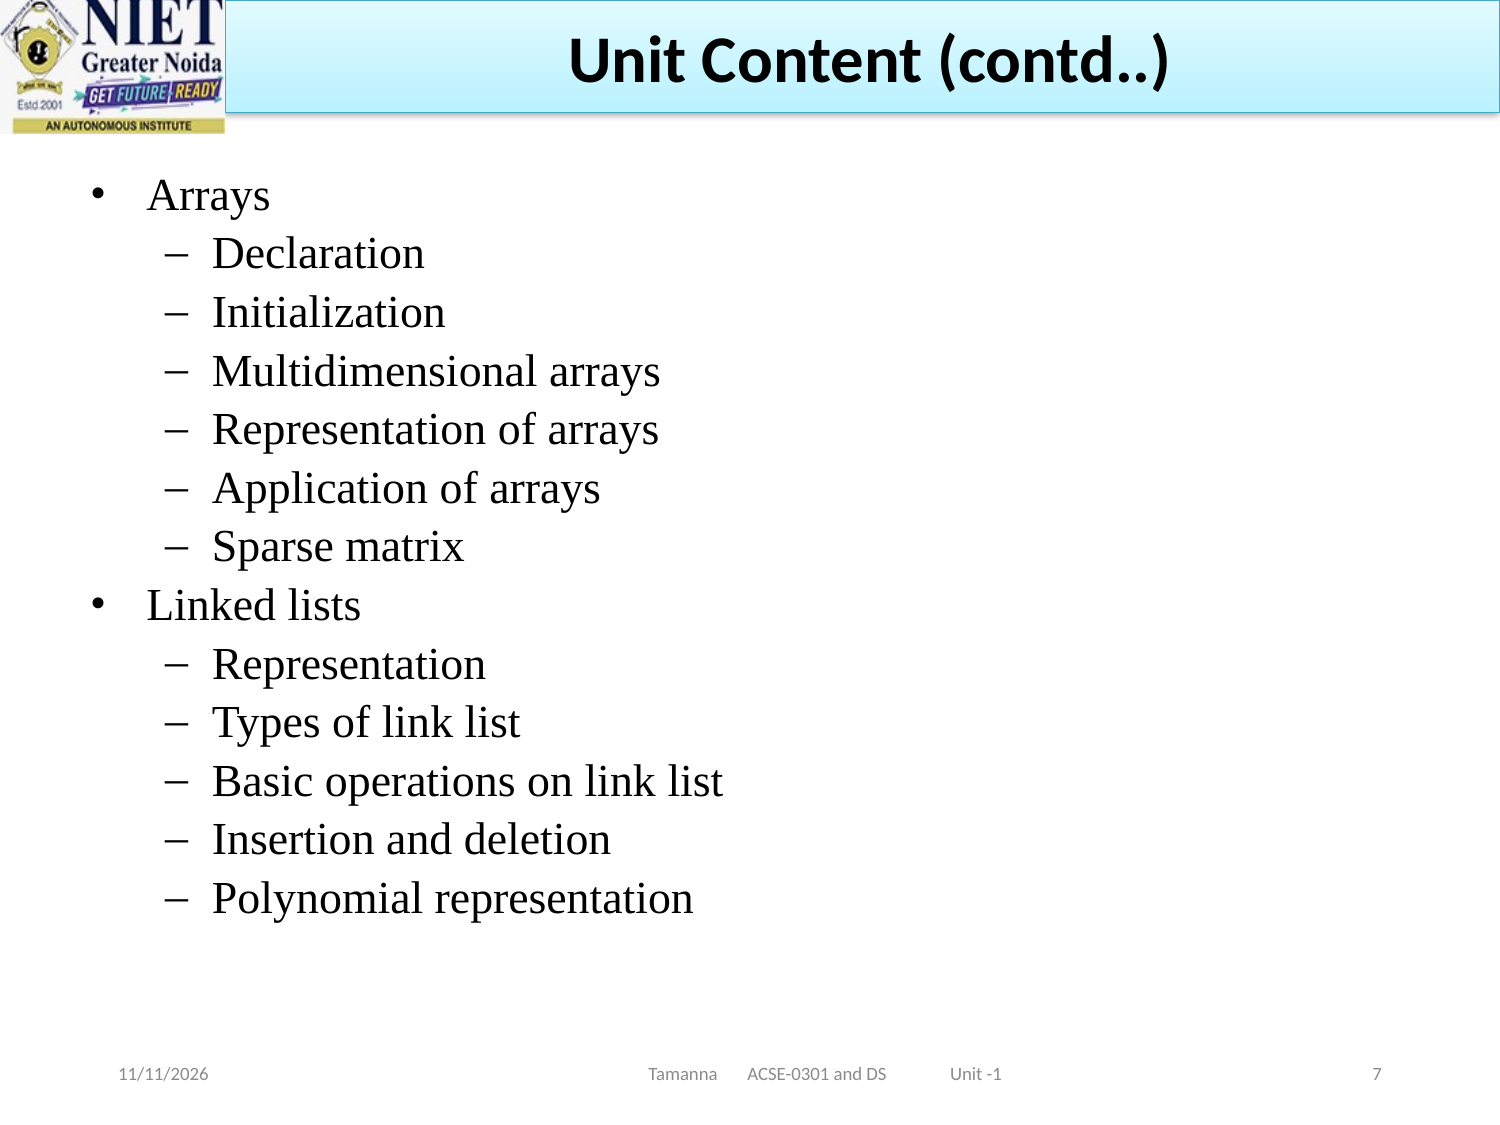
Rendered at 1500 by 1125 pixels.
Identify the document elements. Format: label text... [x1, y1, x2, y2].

footer Tamanna ACSE-0301 and DS Unit -1 [412, 1042, 1059, 1103]
text_box Unit Content (contd..) [225, 0, 1500, 113]
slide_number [103, 1042, 412, 1103]
list Arrays Declaration Initialization Multidimensional arrays Representation of arrays Application of arrays Sparse matrix Linked lists Representation Types of link list Basic operations on link list Insertion and deletion Polynomial representation [75, 163, 1138, 1014]
slide_number 7 [1059, 1042, 1397, 1103]
picture [0, 0, 225, 135]
